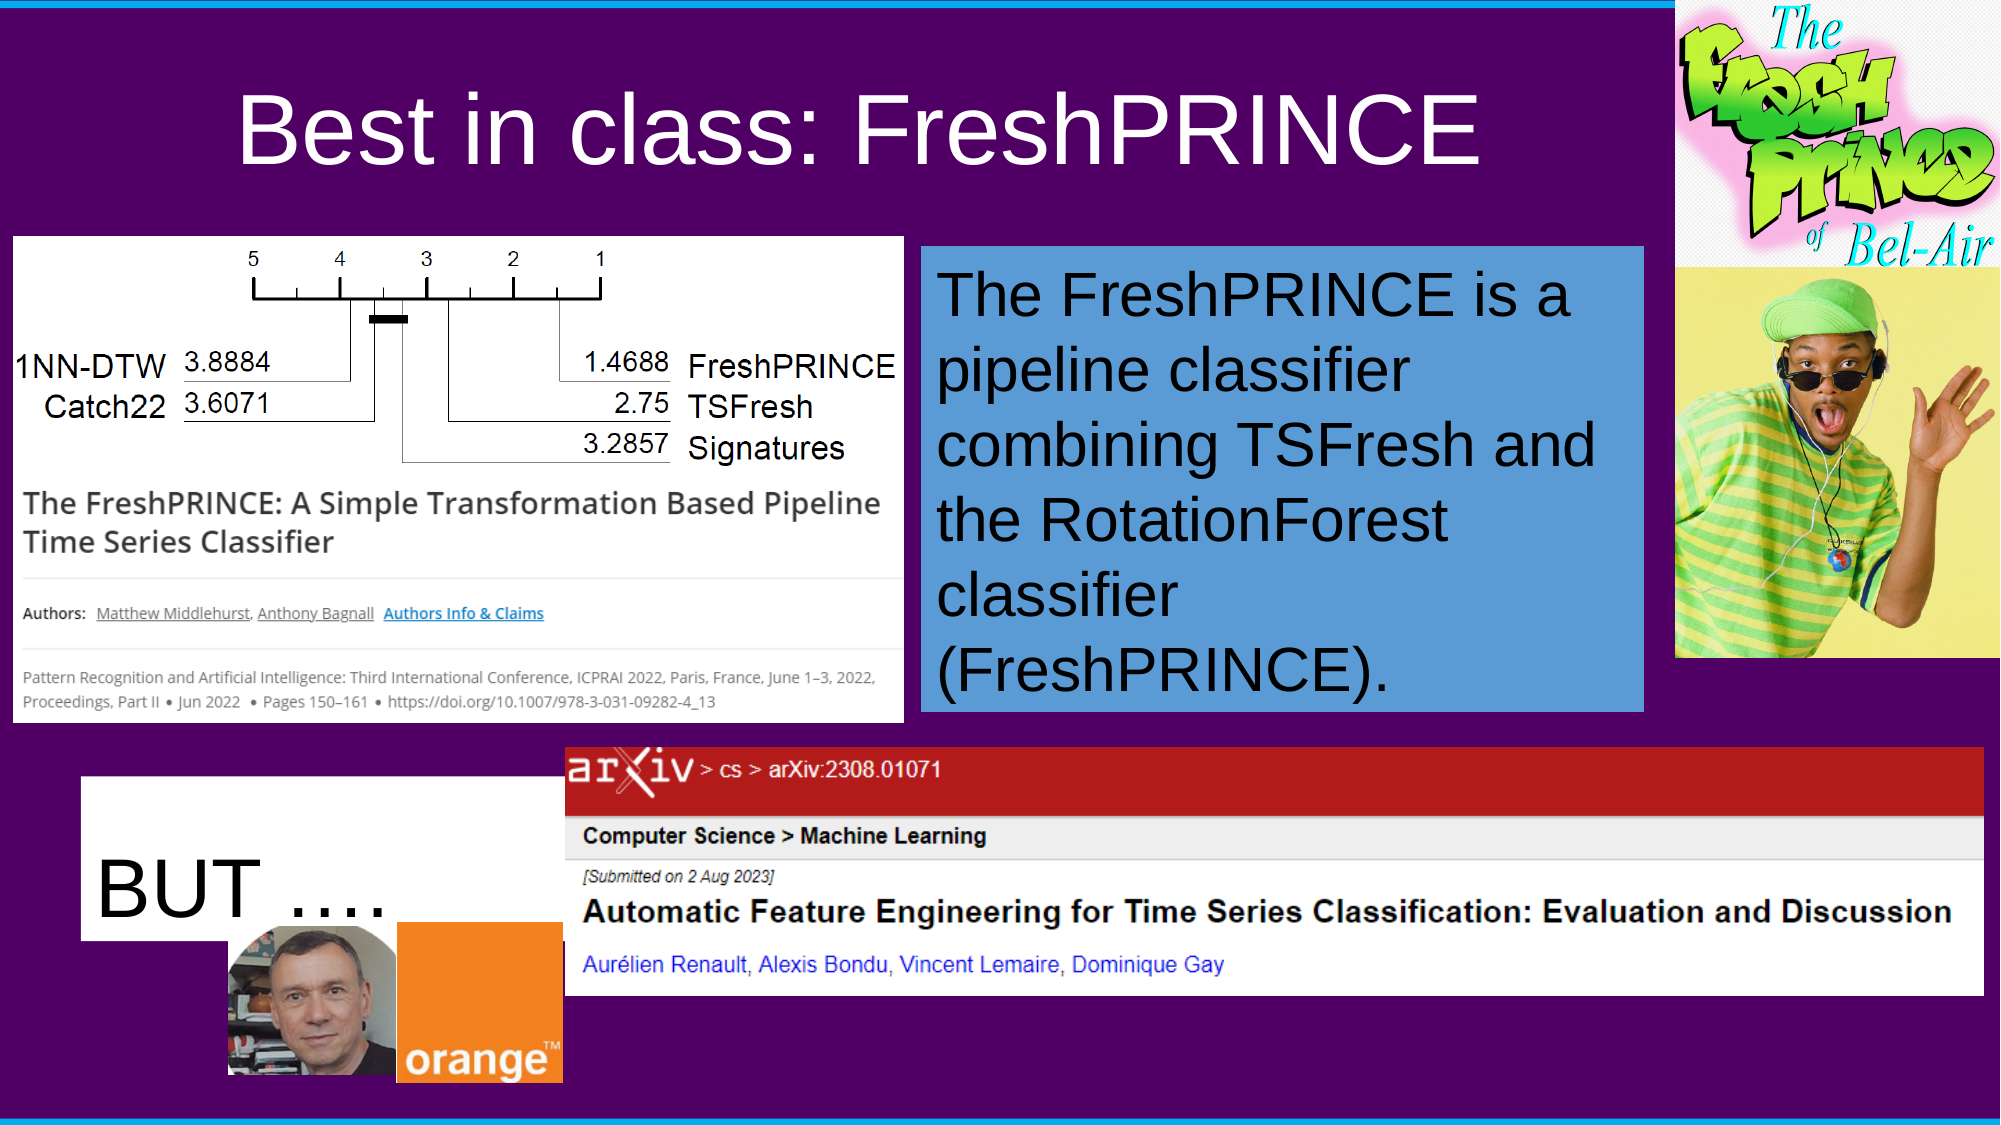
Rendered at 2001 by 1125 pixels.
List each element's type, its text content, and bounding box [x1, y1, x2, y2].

picture [1675, 0, 2000, 658]
picture [565, 746, 1984, 997]
title Best in class: FreshPRINCE [0, 32, 1669, 217]
text_box The FreshPRINCE is a pipeline classifier combining TSFresh and the RotationForest classifier (FreshPRINCE). [921, 246, 1644, 712]
picture [12, 236, 904, 723]
text_box BUT …. [80, 776, 560, 942]
picture [228, 922, 564, 1083]
